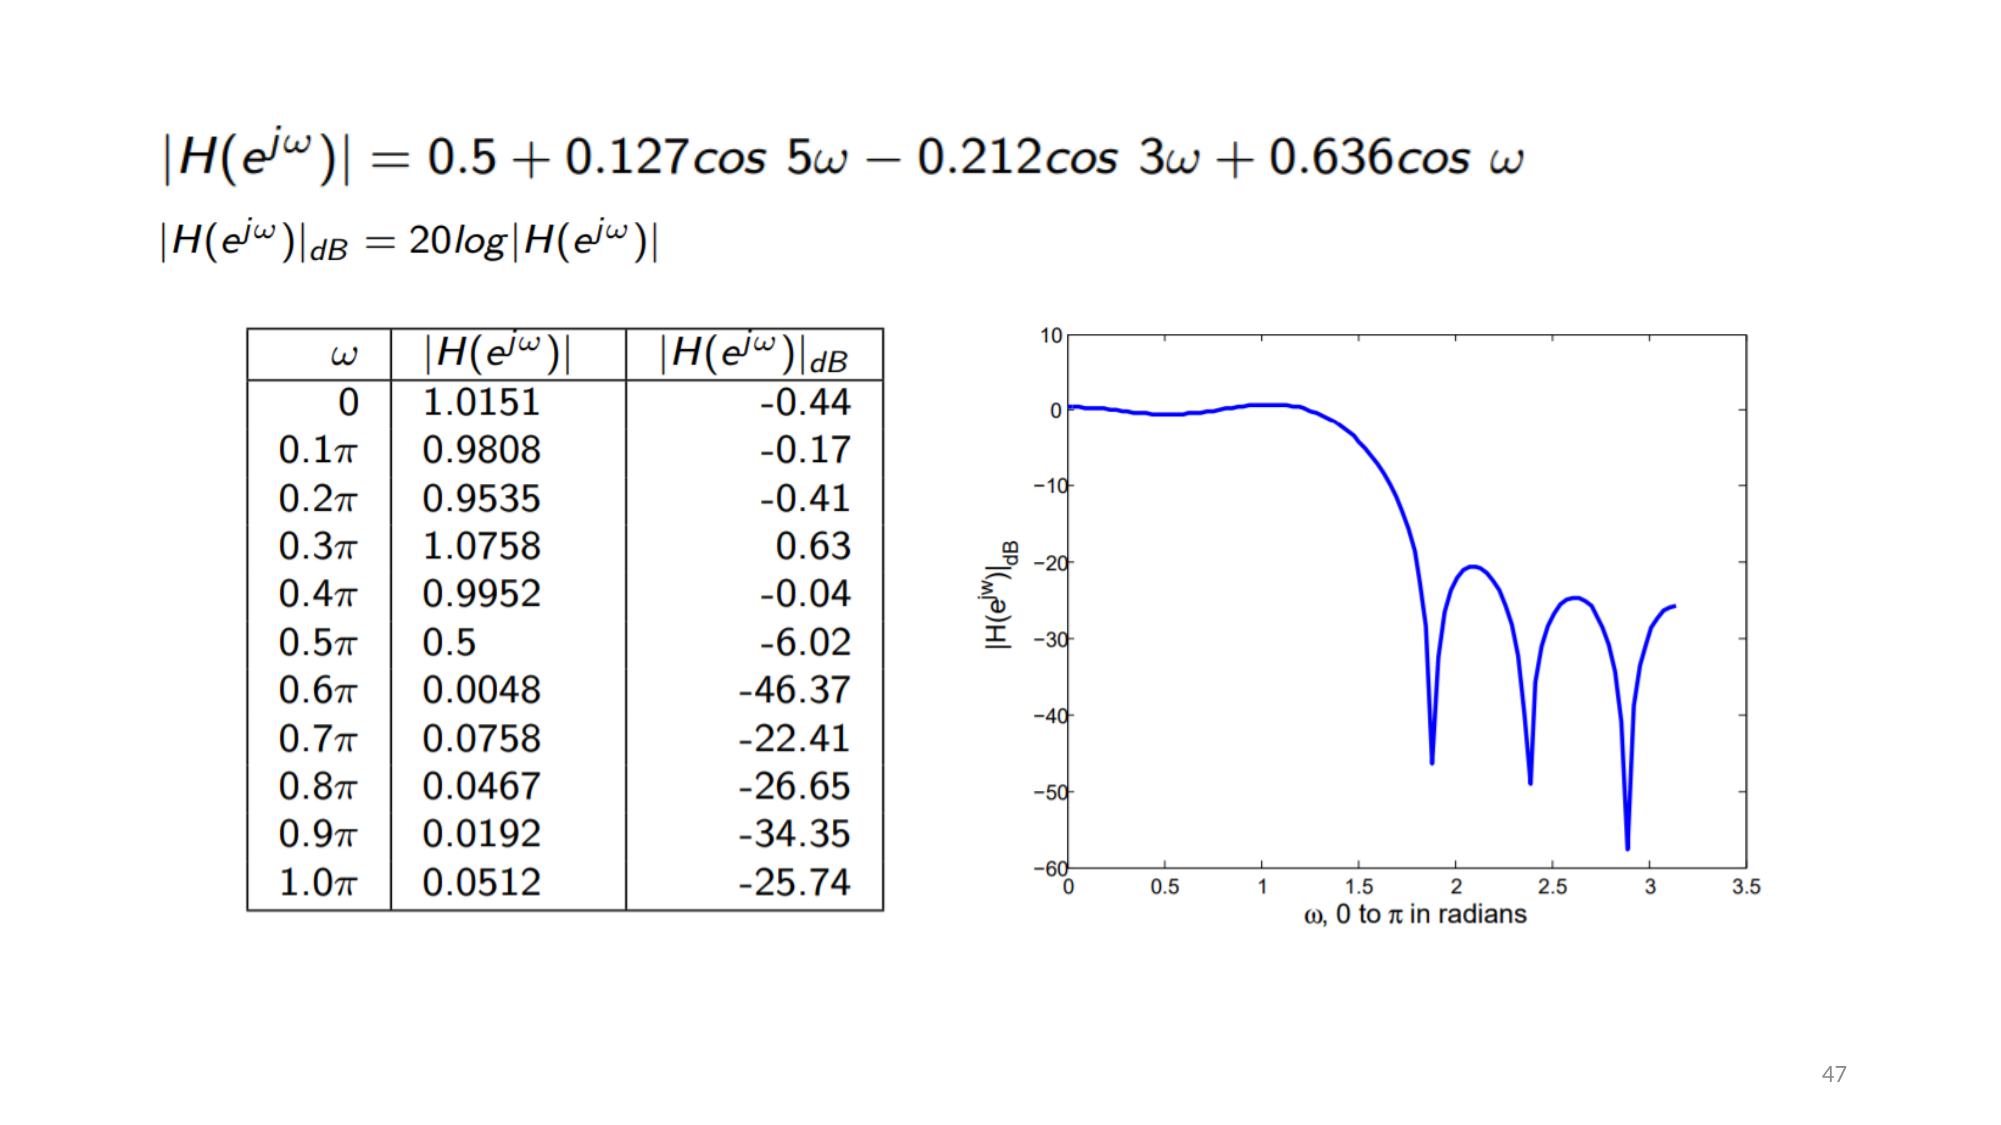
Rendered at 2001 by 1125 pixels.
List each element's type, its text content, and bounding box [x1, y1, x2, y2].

picture [151, 215, 899, 924]
slide_number 47 [1412, 1042, 1863, 1103]
picture [959, 305, 1790, 945]
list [137, 99, 1564, 208]
